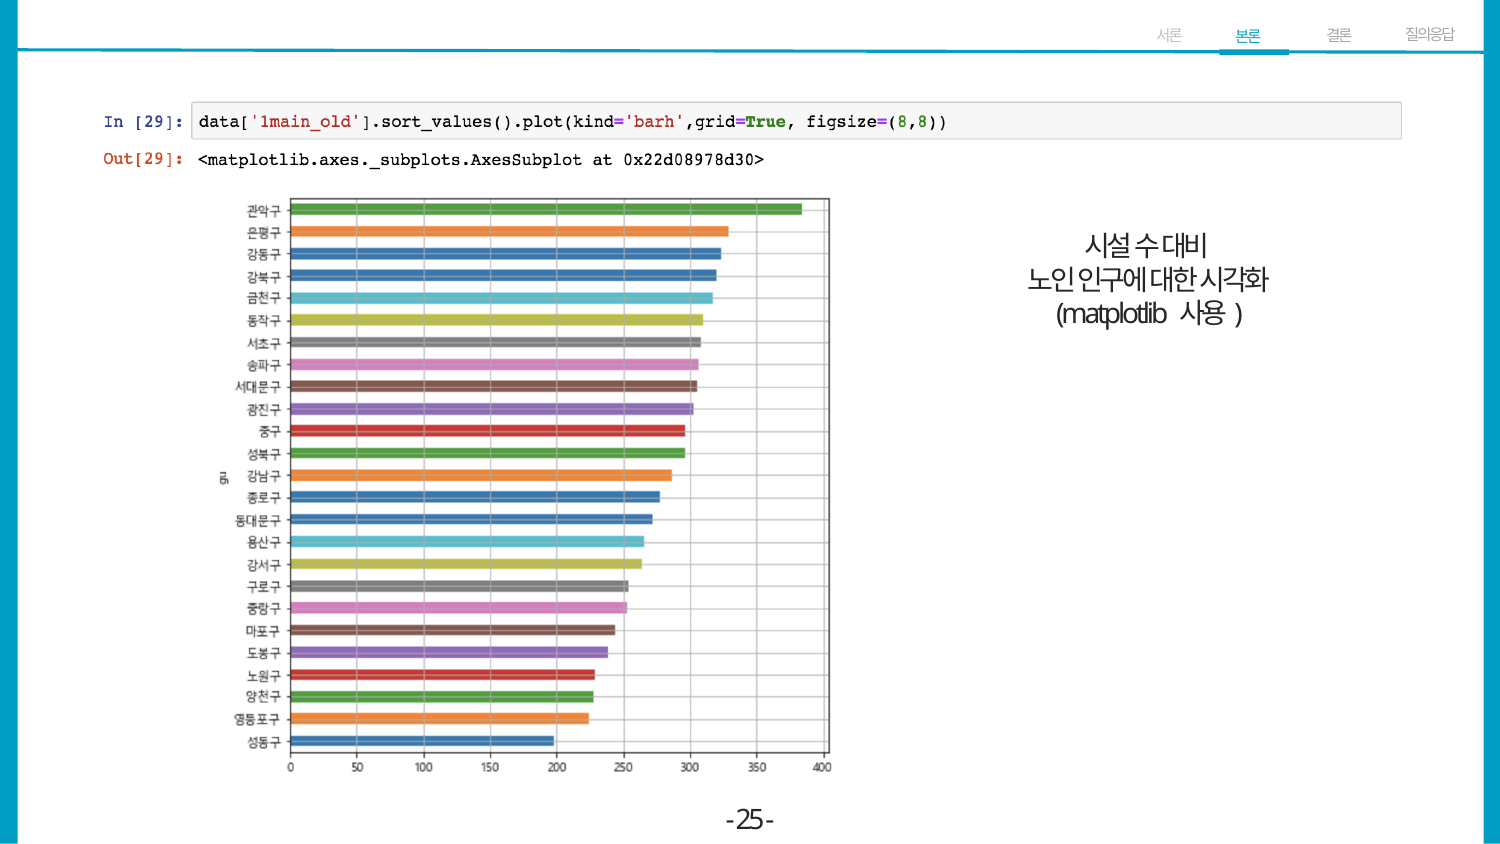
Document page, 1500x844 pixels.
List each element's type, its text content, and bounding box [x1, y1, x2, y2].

picture [86, 82, 1421, 794]
text_box 본론 [1202, 19, 1295, 49]
text_box [0, 0, 19, 844]
text_box 결론 [1287, 18, 1384, 49]
text_box 서론 [1118, 18, 1221, 49]
text_box 질의응답 [1384, 17, 1477, 49]
text_box [1482, 0, 1500, 844]
text_box - 25 - [686, 794, 814, 843]
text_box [8, 49, 1492, 53]
